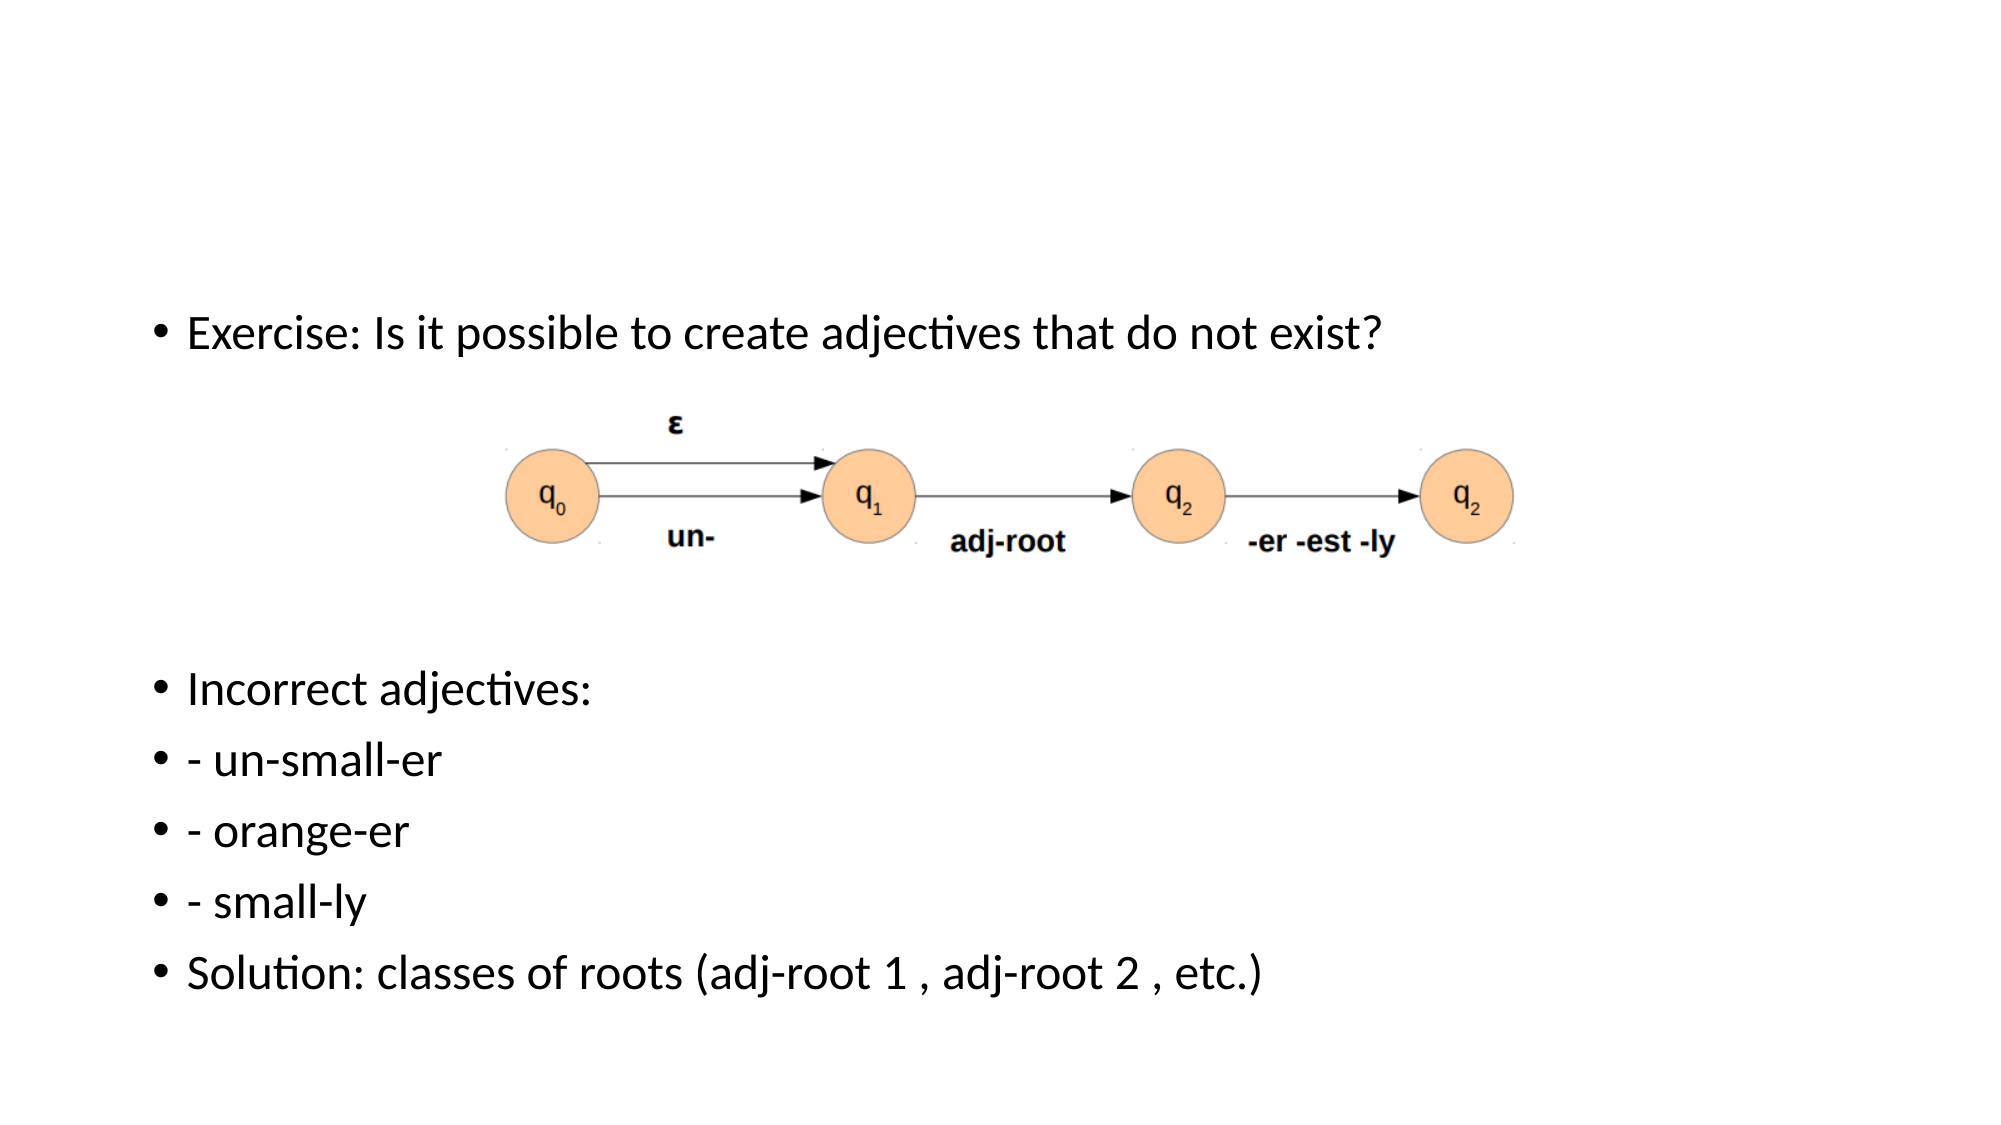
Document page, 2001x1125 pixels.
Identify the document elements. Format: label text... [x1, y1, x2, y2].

picture [487, 376, 1545, 623]
list Exercise: Is it possible to create adjectives that do not exist? Incorrect adjectives: - un-small-er - orange-er - small-ly Solution: classes of roots (adj-root 1 , adj-root 2 , etc.) [137, 299, 1863, 1014]
